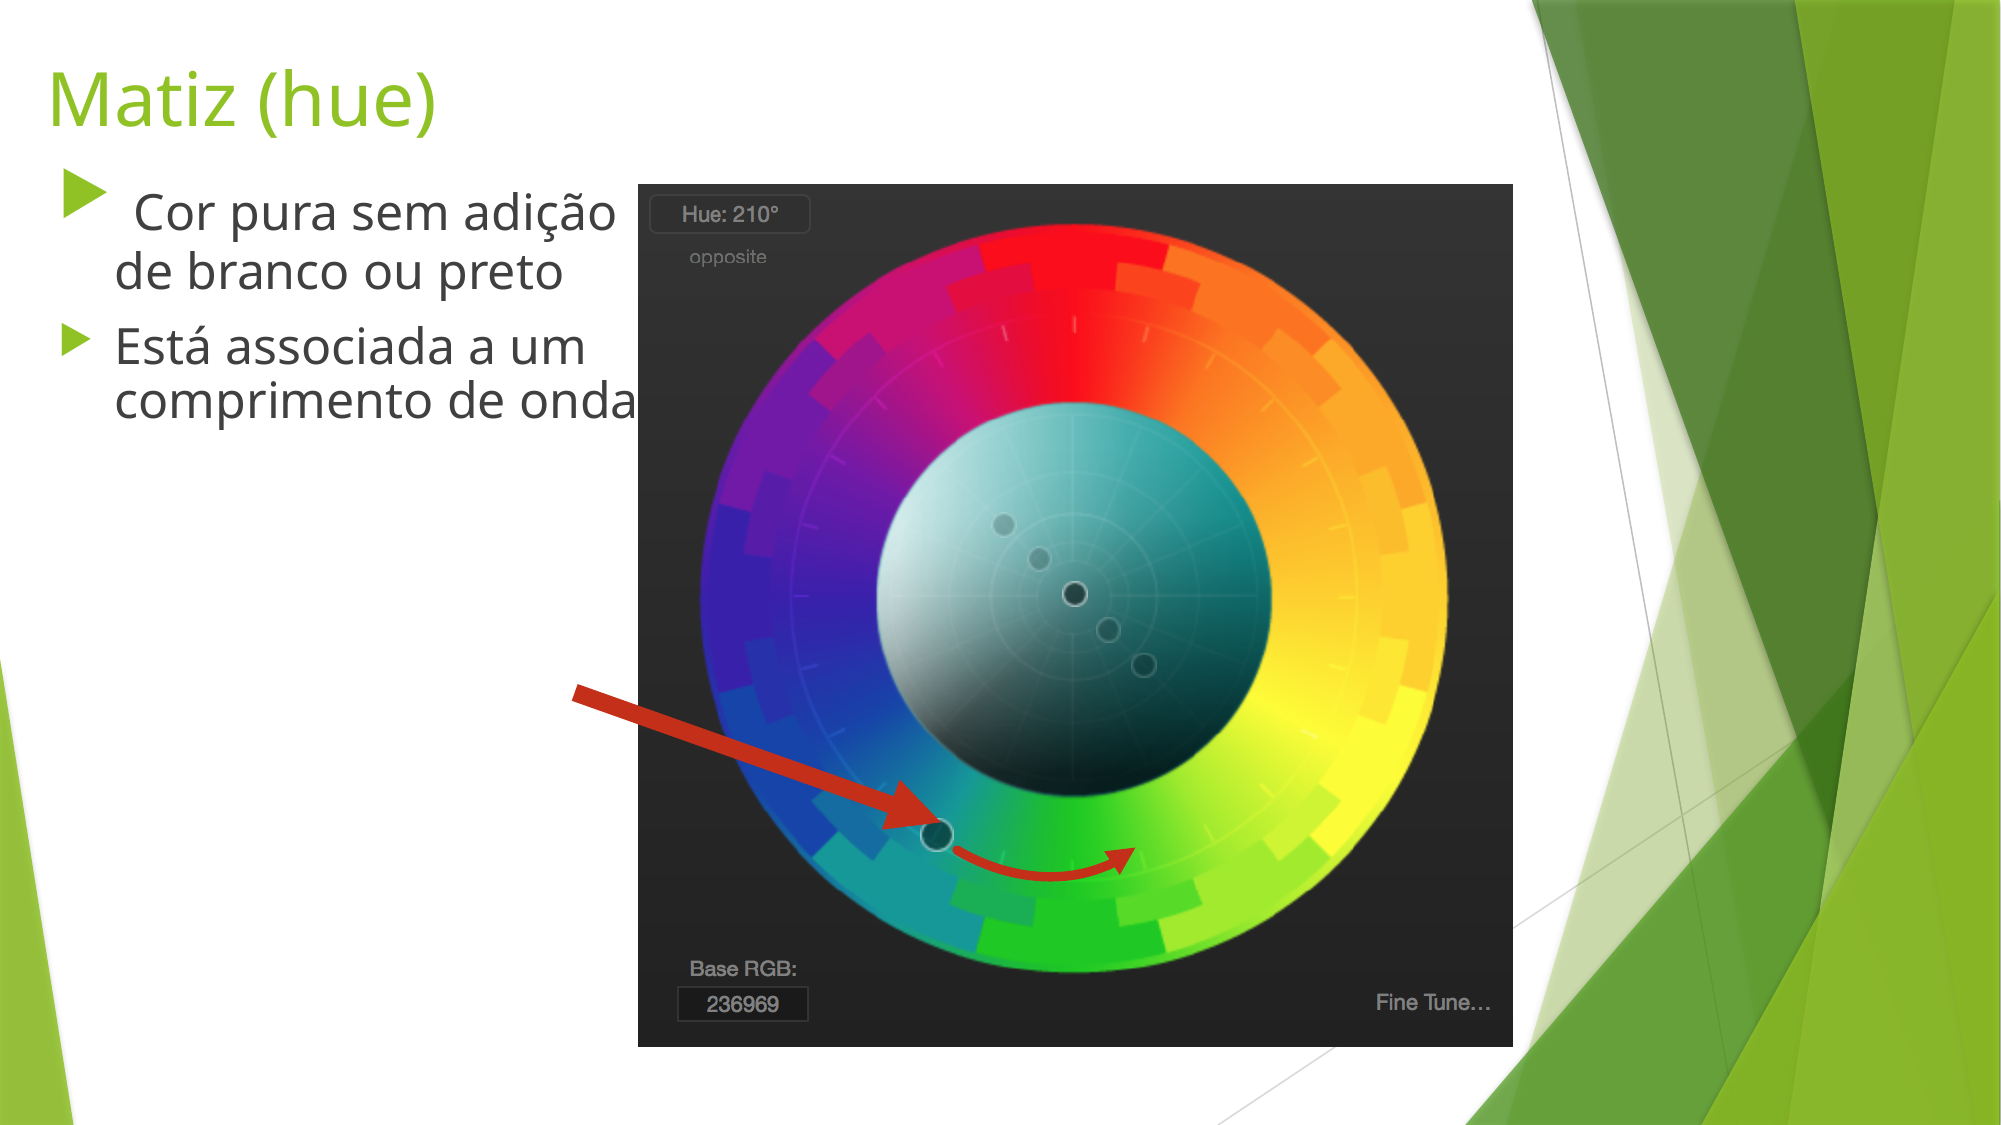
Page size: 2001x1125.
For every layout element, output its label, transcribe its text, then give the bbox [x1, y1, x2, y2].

title Matiz (hue) [31, 44, 516, 158]
picture [637, 183, 1513, 1048]
list Cor pura sem adição de branco ou preto Está associada a um comprimento de onda [43, 158, 658, 539]
